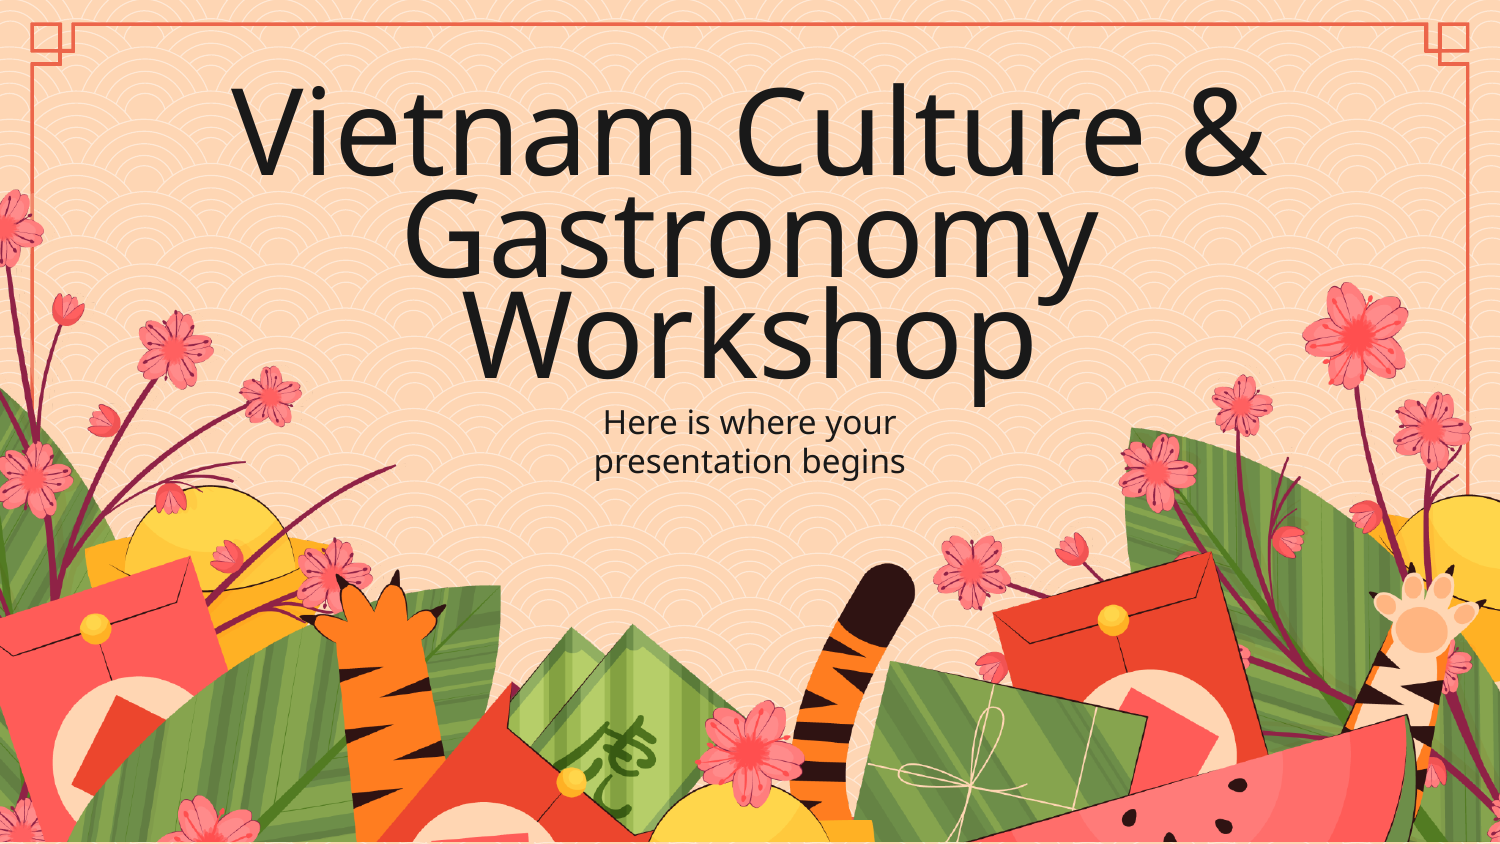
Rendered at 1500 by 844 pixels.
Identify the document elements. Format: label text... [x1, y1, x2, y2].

title Vietnam Culture & Gastronomy Workshop [209, 124, 1291, 148]
picture [0, 149, 1500, 843]
